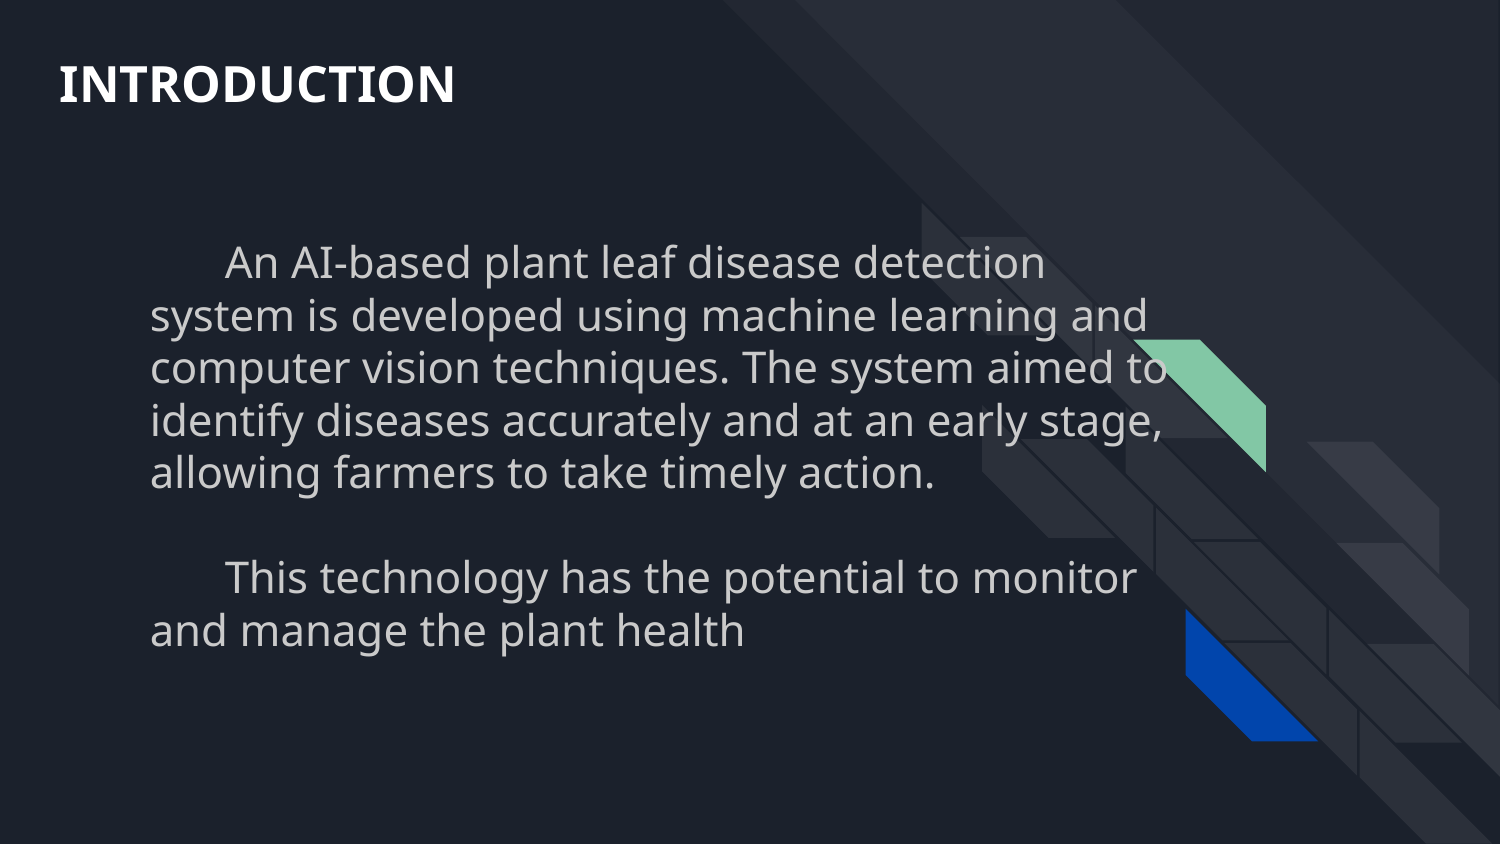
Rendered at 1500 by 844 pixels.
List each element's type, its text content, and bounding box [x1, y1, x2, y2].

title INTRODUCTION [44, 37, 1200, 117]
text_box [359, 404, 855, 636]
text_box [212, 557, 359, 611]
text_box An AI-based plant leaf disease detection system is developed using machine learning and computer vision techniques. The system aimed to identify diseases accurately and at an early stage, allowing farmers to take timely action. This technology has the potential to monitor and manage the plant health [59, 186, 1200, 705]
text_box [728, 344, 1224, 398]
